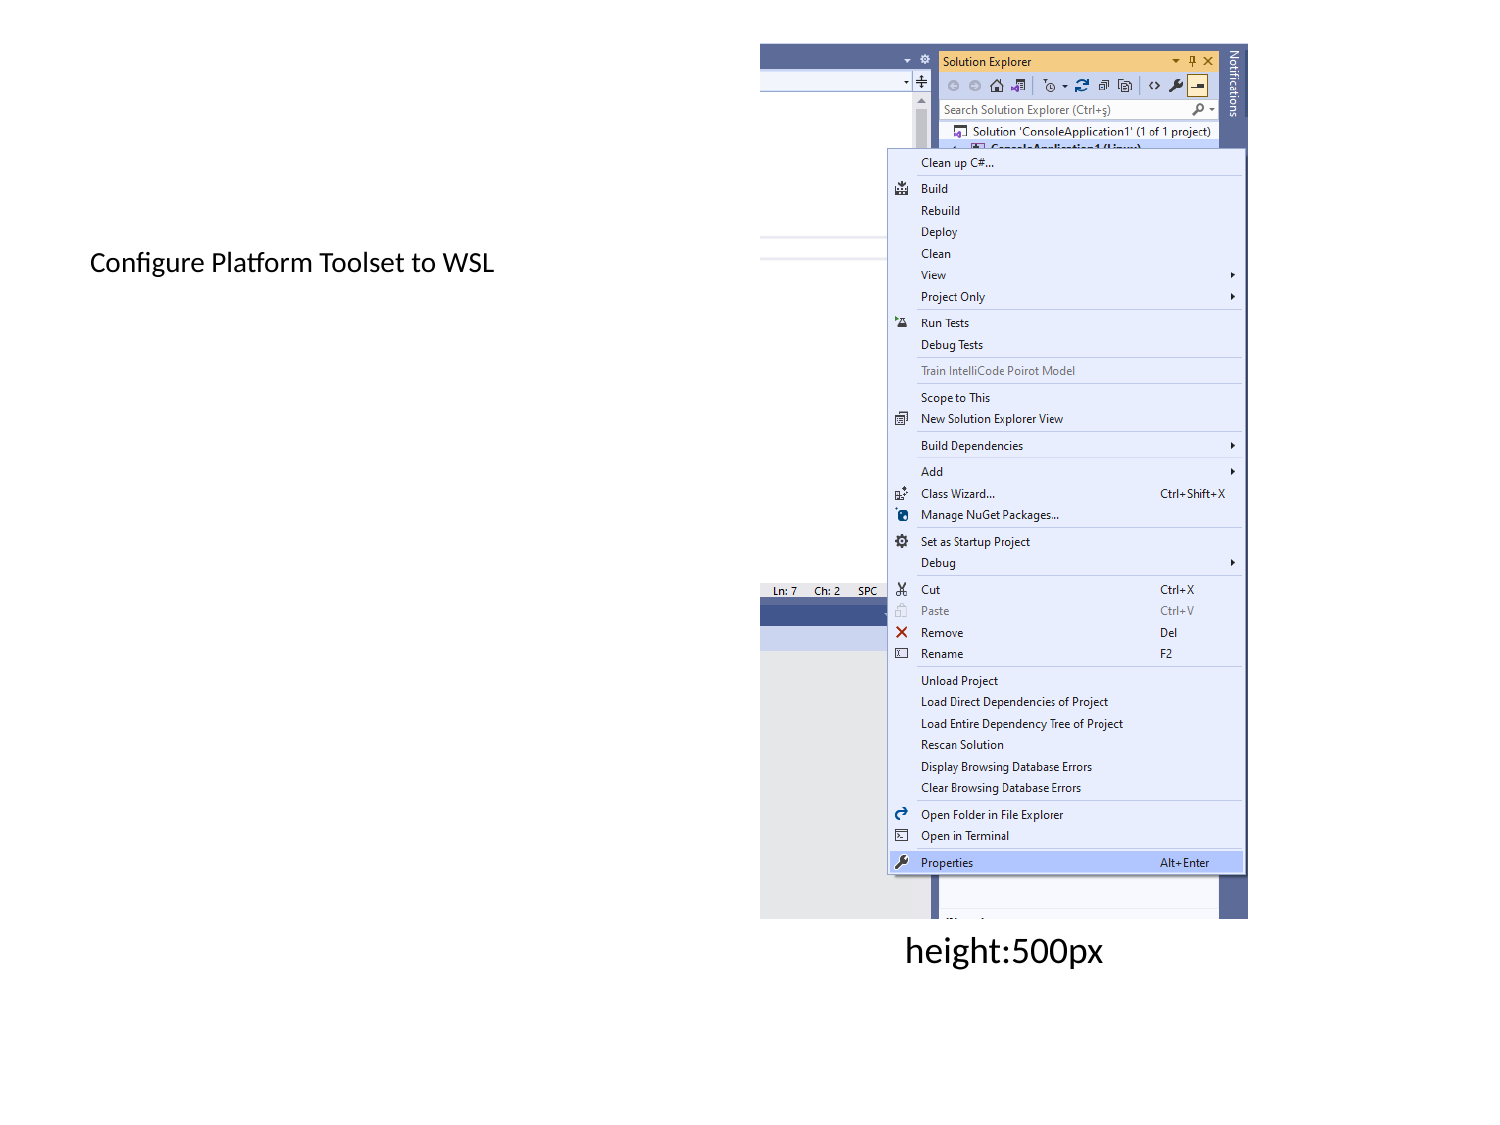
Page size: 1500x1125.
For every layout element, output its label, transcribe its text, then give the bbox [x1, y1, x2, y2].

picture [760, 43, 1249, 919]
list Configure Platform Toolset to WSL [75, 235, 569, 1005]
text_box height:500px [585, 918, 1423, 1003]
